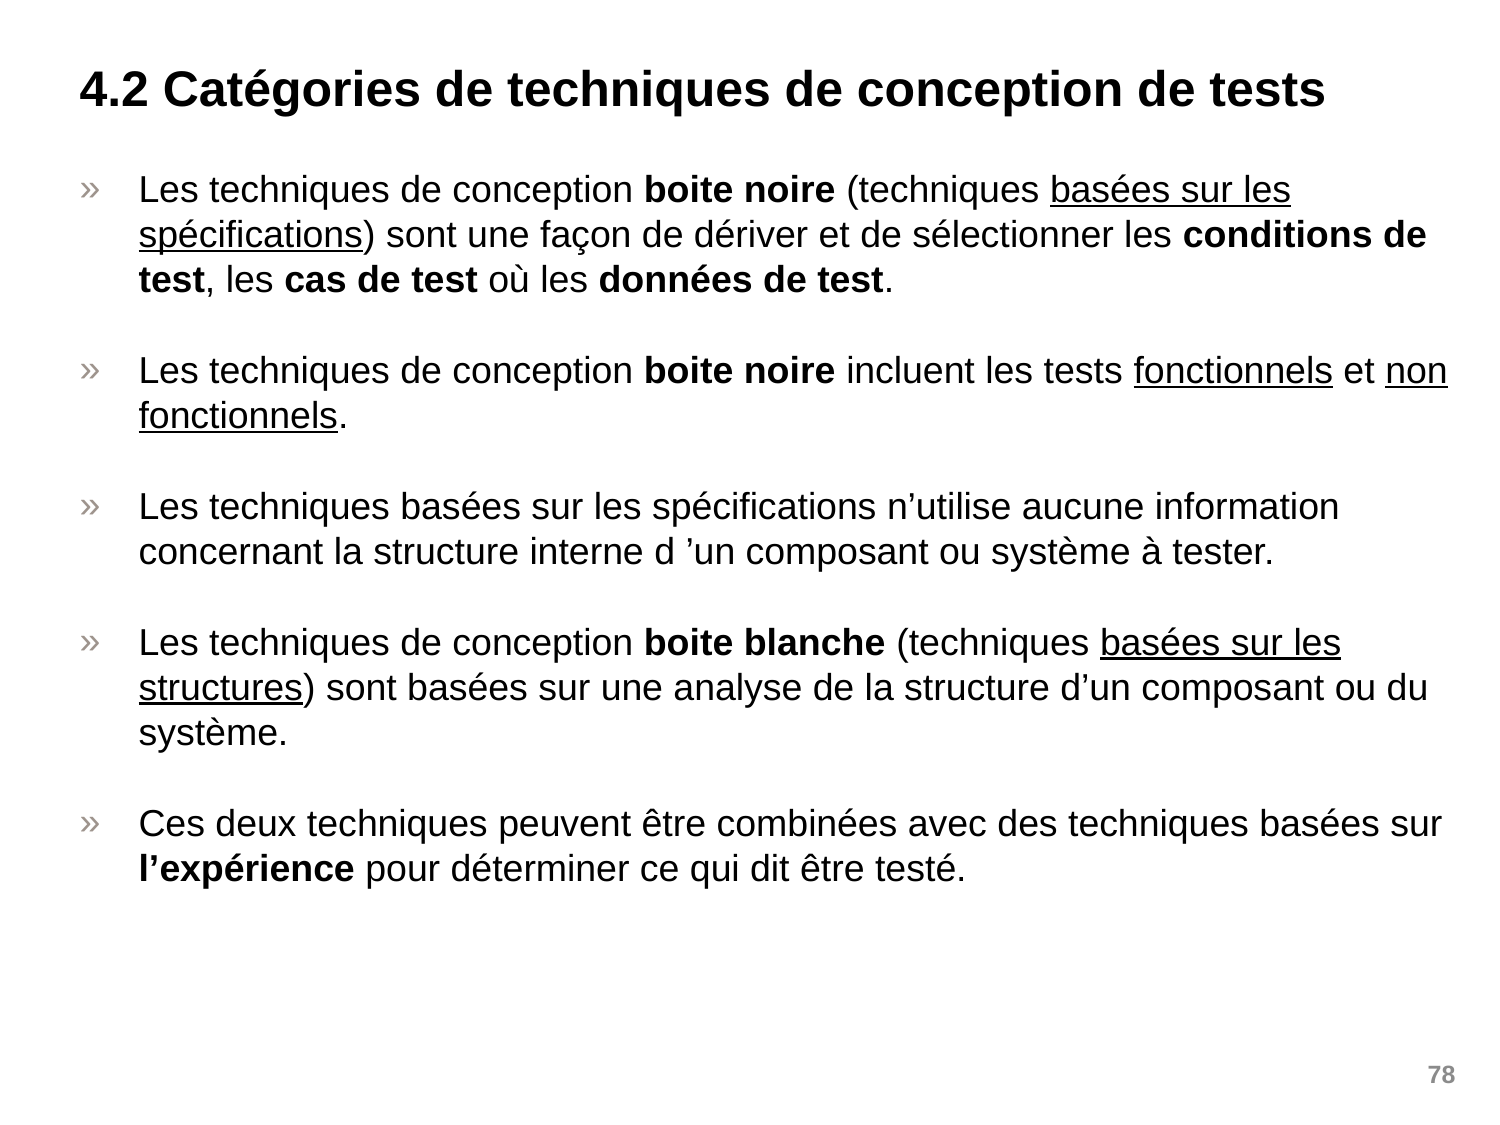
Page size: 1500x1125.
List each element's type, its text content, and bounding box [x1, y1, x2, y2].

slide_number 78 [1396, 1058, 1456, 1088]
title 4.2 Catégories de techniques de conception de tests [79, 55, 1456, 146]
list Les techniques de conception boite noire (techniques basées sur les spécifications) sont une façon de dériver et de sélectionner les conditions de test, les cas de test où les données de test. Les techniques de conception boite noire incluent les tests fonctionnels et non fonctionnels. Les techniques basées sur les spécifications n’utilise aucune information concernant la structure interne d ’un composant ou système à tester. Les techniques de conception boite blanche (techniques basées sur les structures) sont basées sur une analyse de la structure d’un composant ou du système. Ces deux techniques peuvent être combinées avec des techniques basées sur l’expérience pour déterminer ce qui dit être testé. [79, 165, 1456, 1022]
